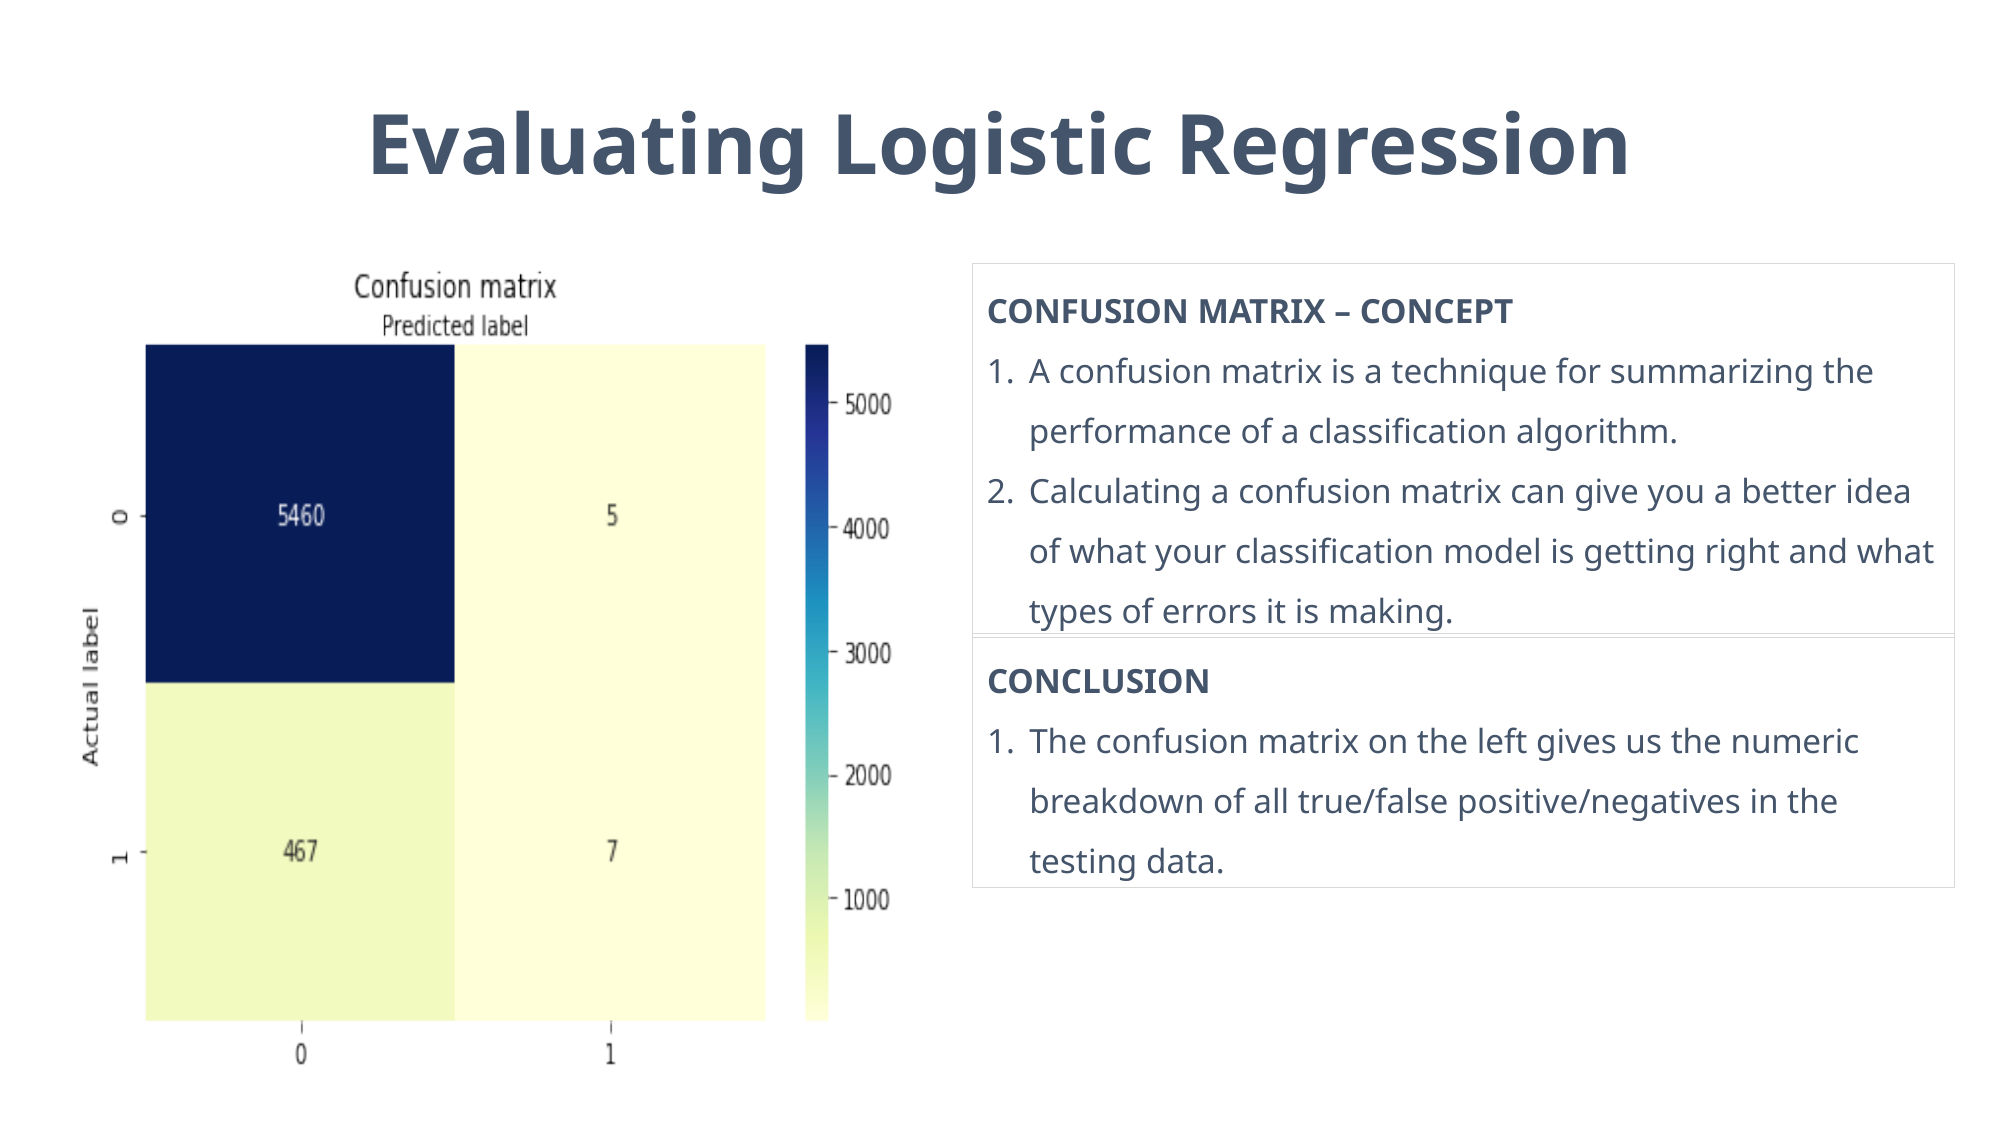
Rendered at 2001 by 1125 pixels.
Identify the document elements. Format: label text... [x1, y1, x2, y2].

picture [71, 253, 906, 1087]
text_box Evaluating Logistic Regression [351, 83, 1649, 199]
text_box CONCLUSION The confusion matrix on the left gives us the numeric breakdown of all true/false positive/negatives in the testing data. [972, 633, 1955, 888]
text_box CONFUSION MATRIX – CONCEPT A confusion matrix is a technique for summarizing the performance of a classification algorithm. Calculating a confusion matrix can give you a better idea of what your classification model is getting right and what types of errors it is making. [972, 263, 1955, 633]
